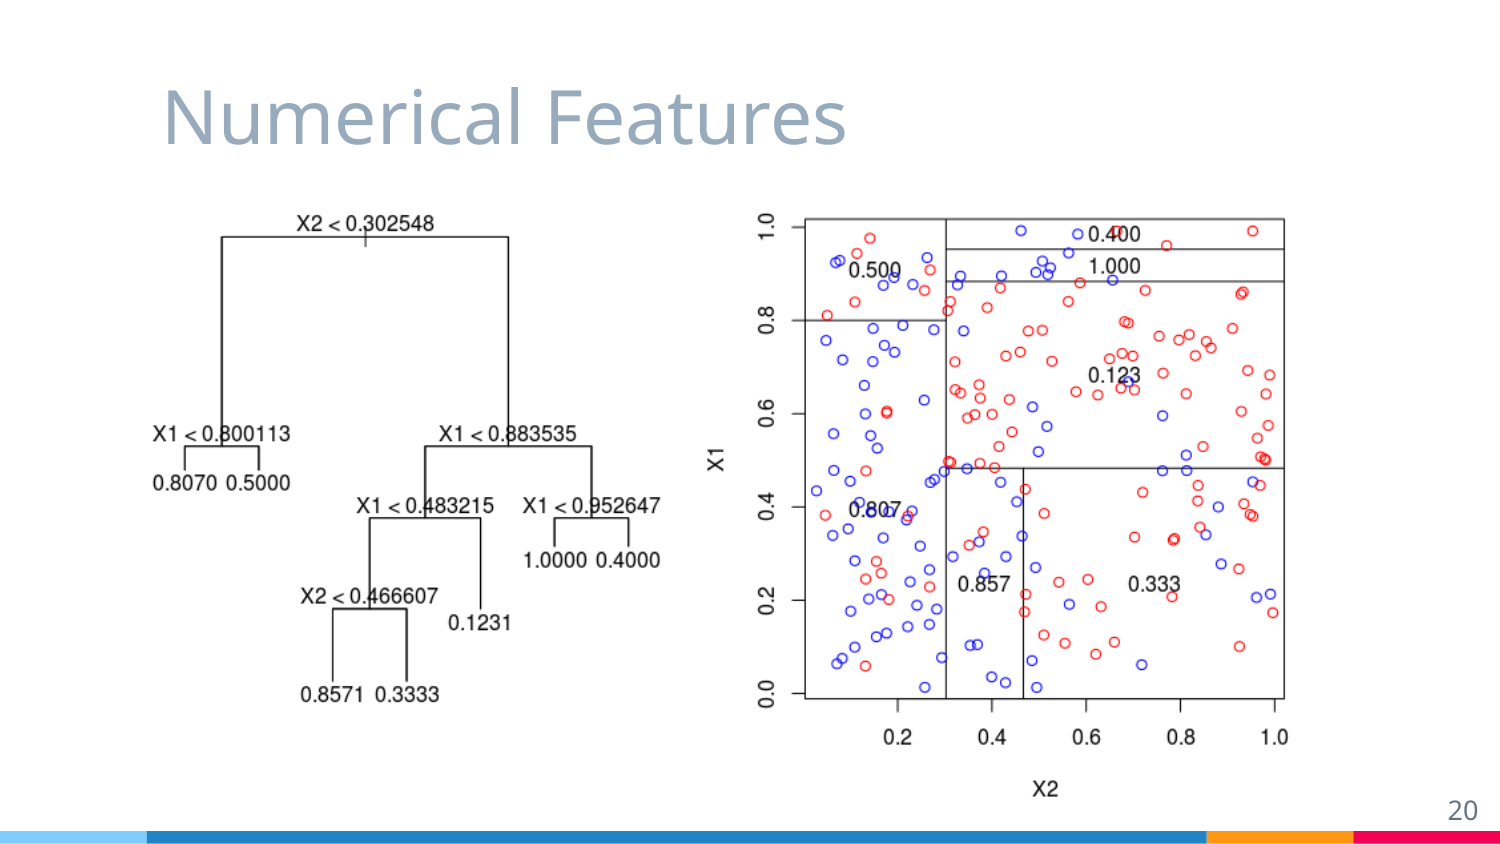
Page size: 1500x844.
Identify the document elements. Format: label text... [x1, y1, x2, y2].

slide_number ‹#› [1403, 779, 1494, 844]
picture [146, 174, 1305, 811]
title Numerical Features [146, 33, 1207, 173]
